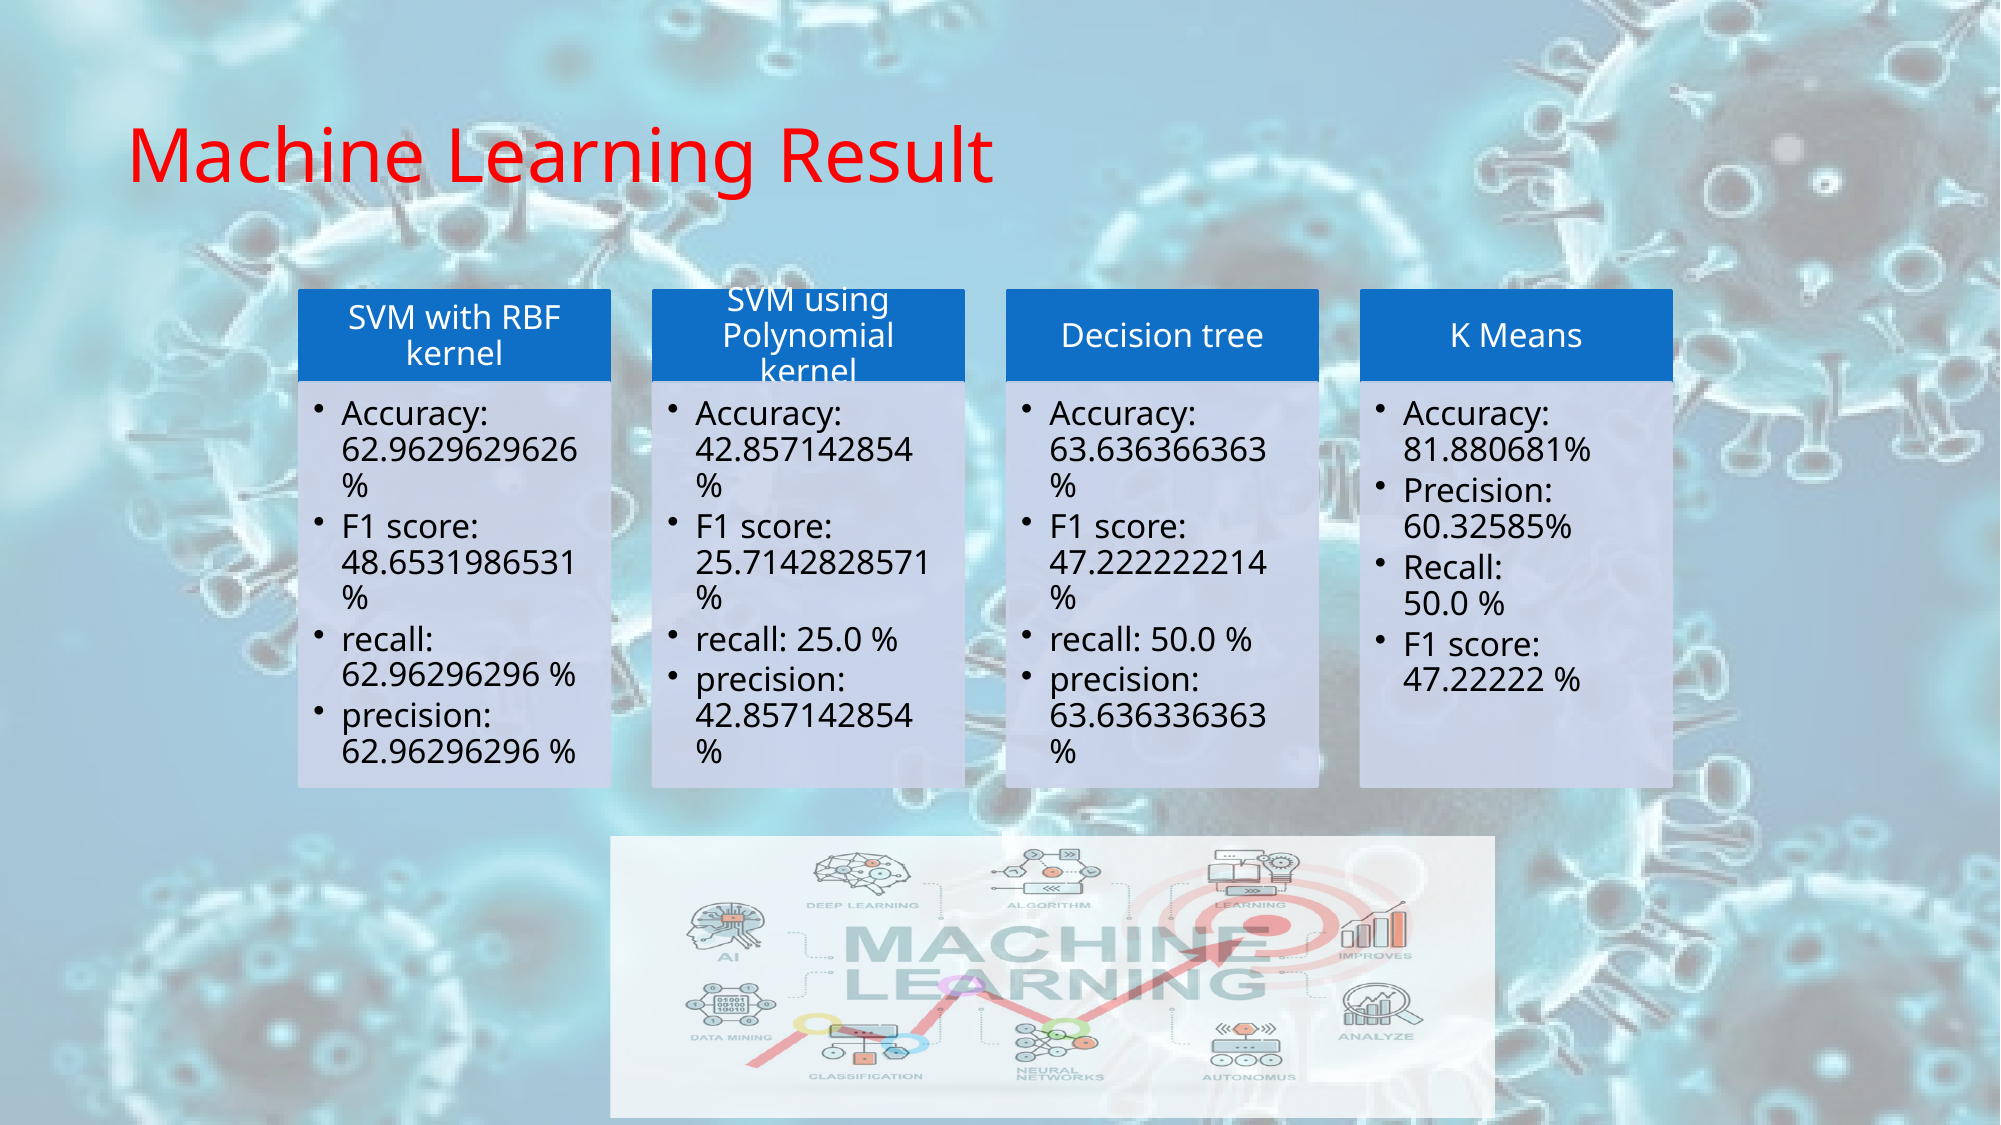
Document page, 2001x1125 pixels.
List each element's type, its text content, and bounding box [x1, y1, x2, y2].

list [298, 228, 1673, 849]
picture [610, 835, 1496, 1119]
title Machine Learning Result [111, 99, 1522, 317]
